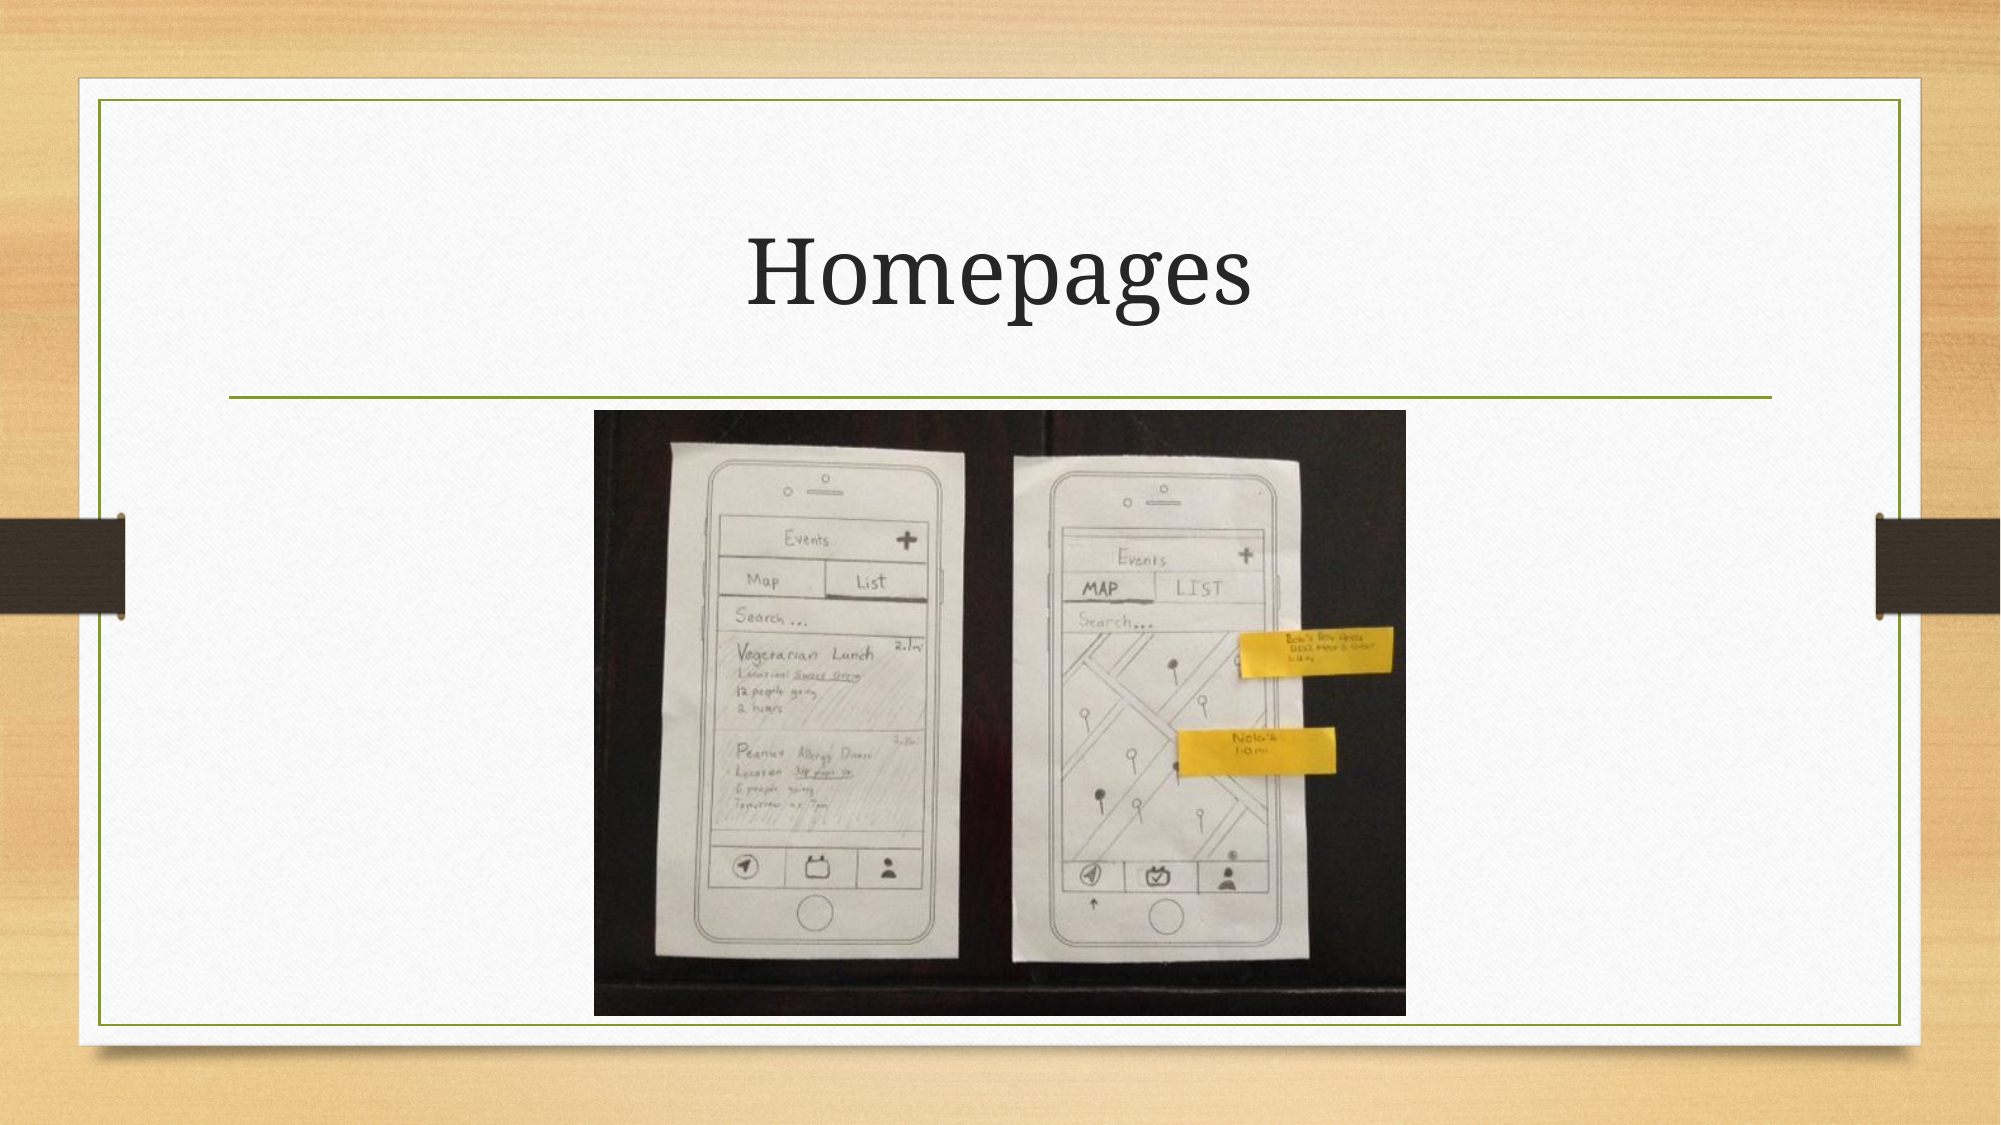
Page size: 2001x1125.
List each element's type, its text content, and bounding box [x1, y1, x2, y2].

title Homepages [212, 161, 1788, 375]
picture [0, 0, 2001, 1125]
